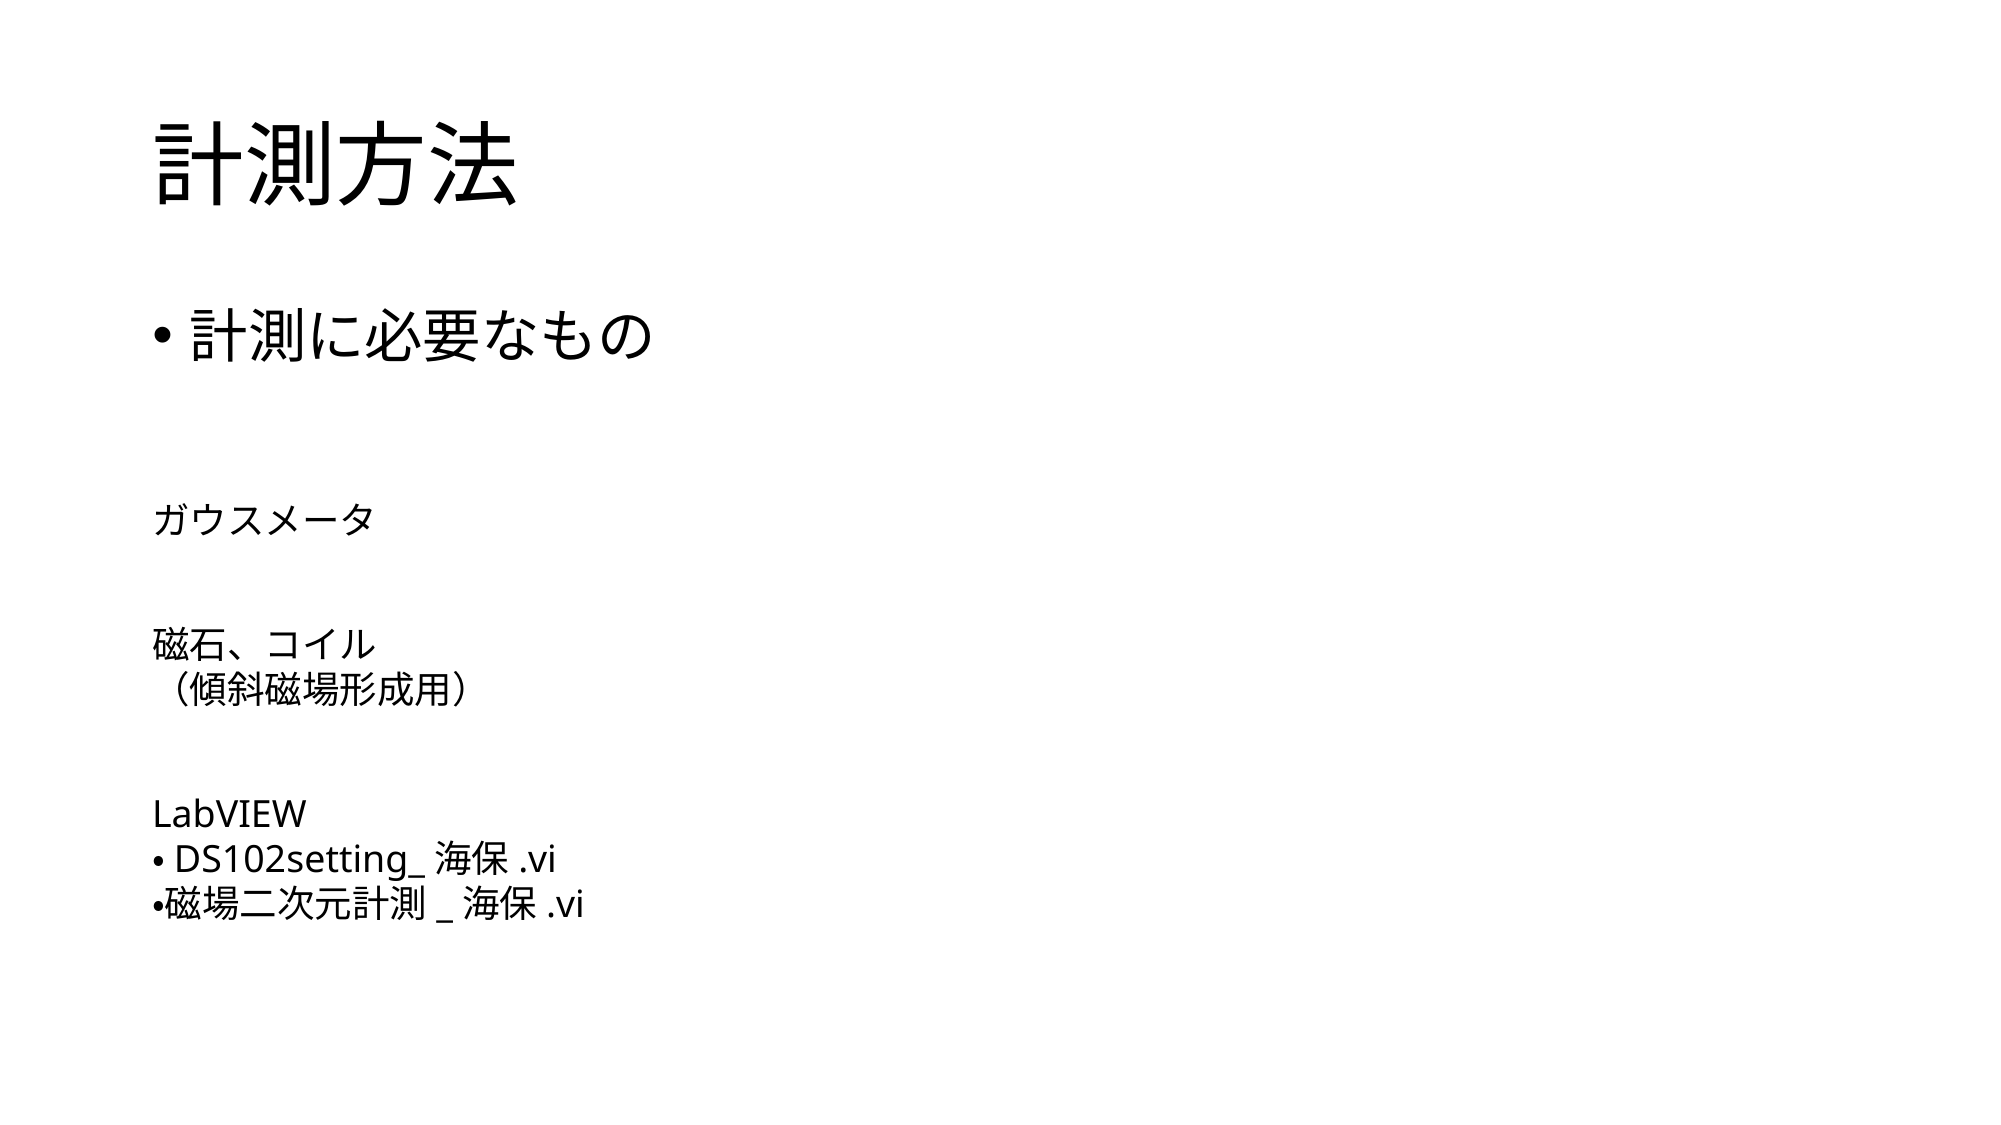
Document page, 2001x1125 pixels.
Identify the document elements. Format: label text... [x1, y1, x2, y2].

text_box LabVIEW ・DS102setting_海保.vi ・磁場二次元計測_海保.vi [137, 783, 634, 933]
text_box ガウスメータ [137, 489, 400, 550]
list 計測に必要なもの [137, 299, 1863, 1014]
text_box 磁石、コイル （傾斜磁場形成用） [137, 613, 519, 719]
title 計測方法 [137, 59, 1863, 278]
